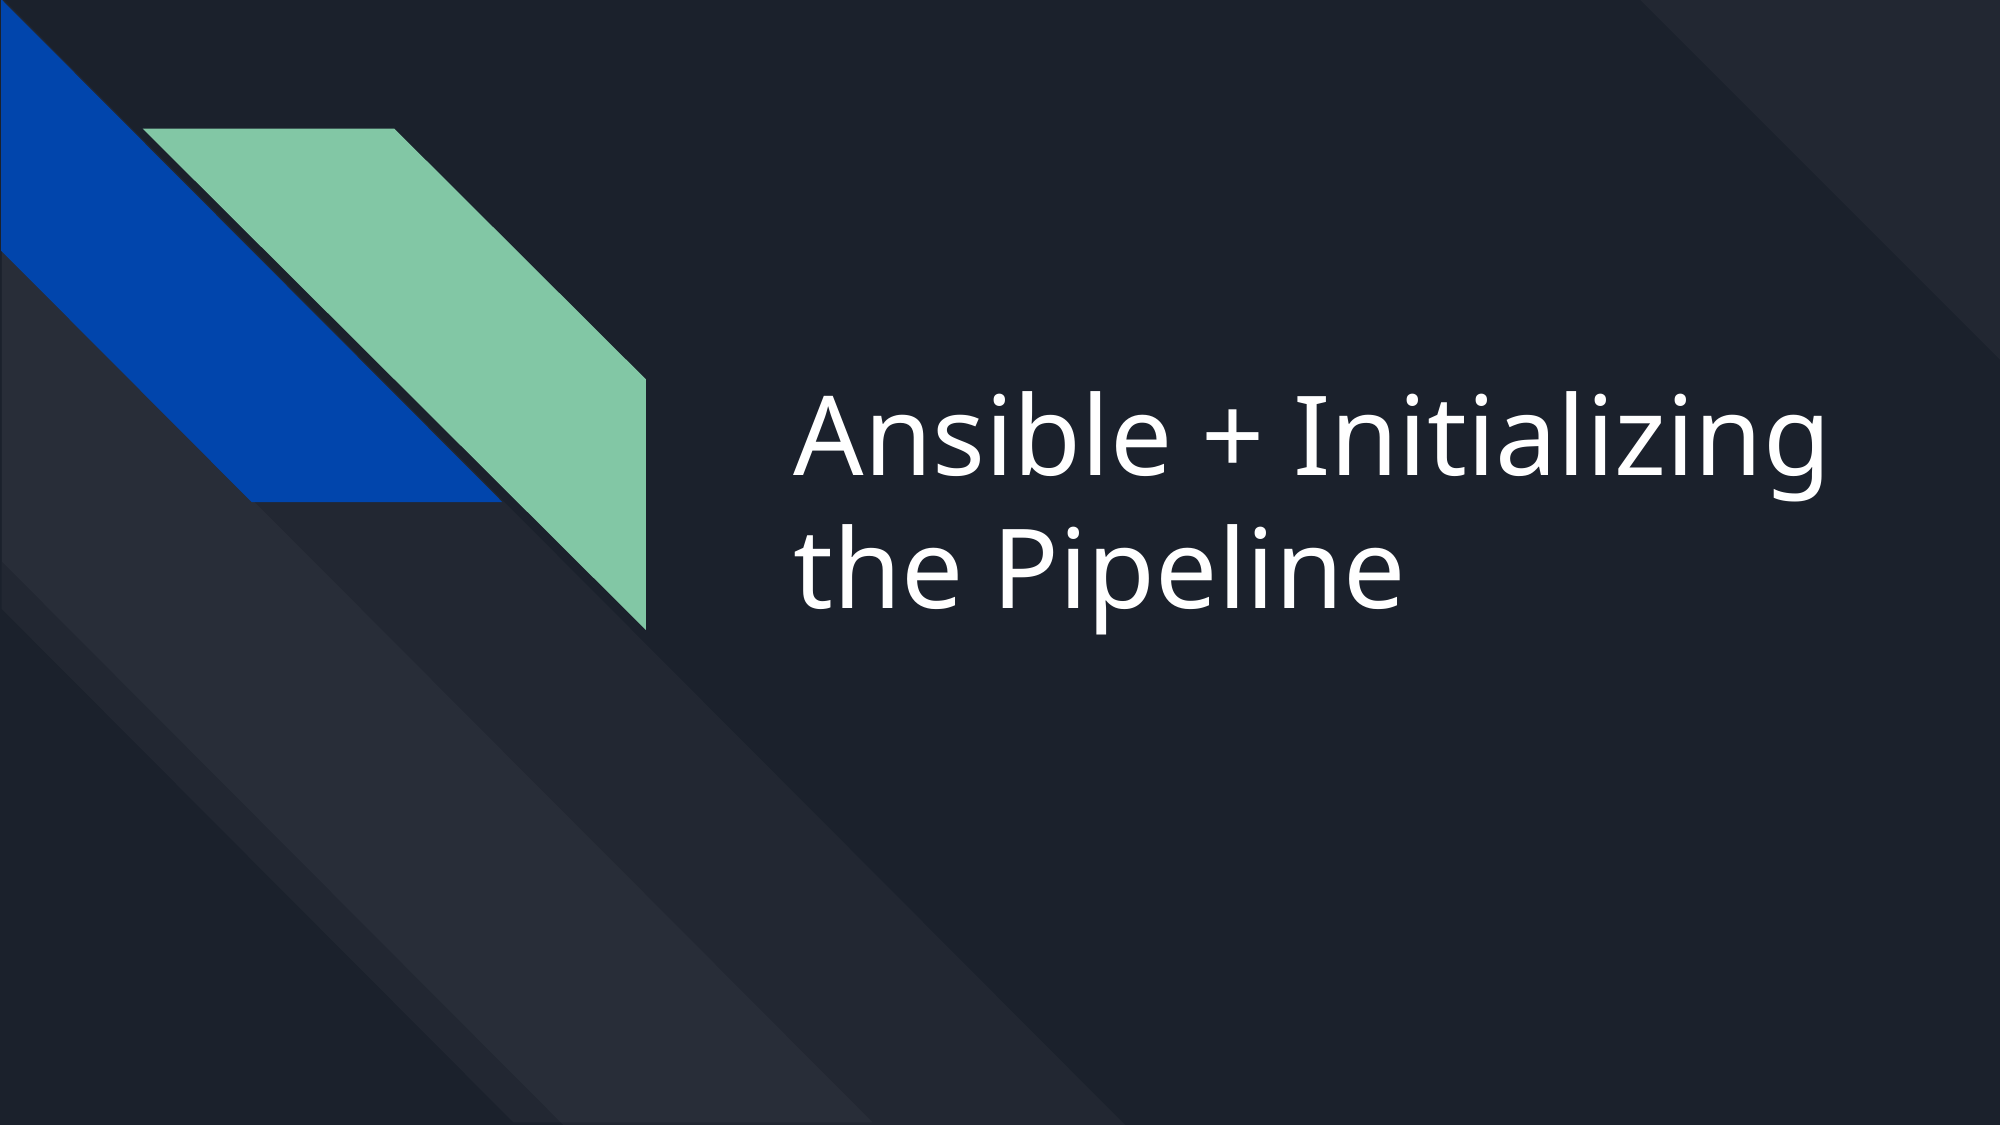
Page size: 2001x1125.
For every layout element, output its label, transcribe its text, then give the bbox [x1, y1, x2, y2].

title Ansible + Initializing the Pipeline [773, 345, 1872, 691]
